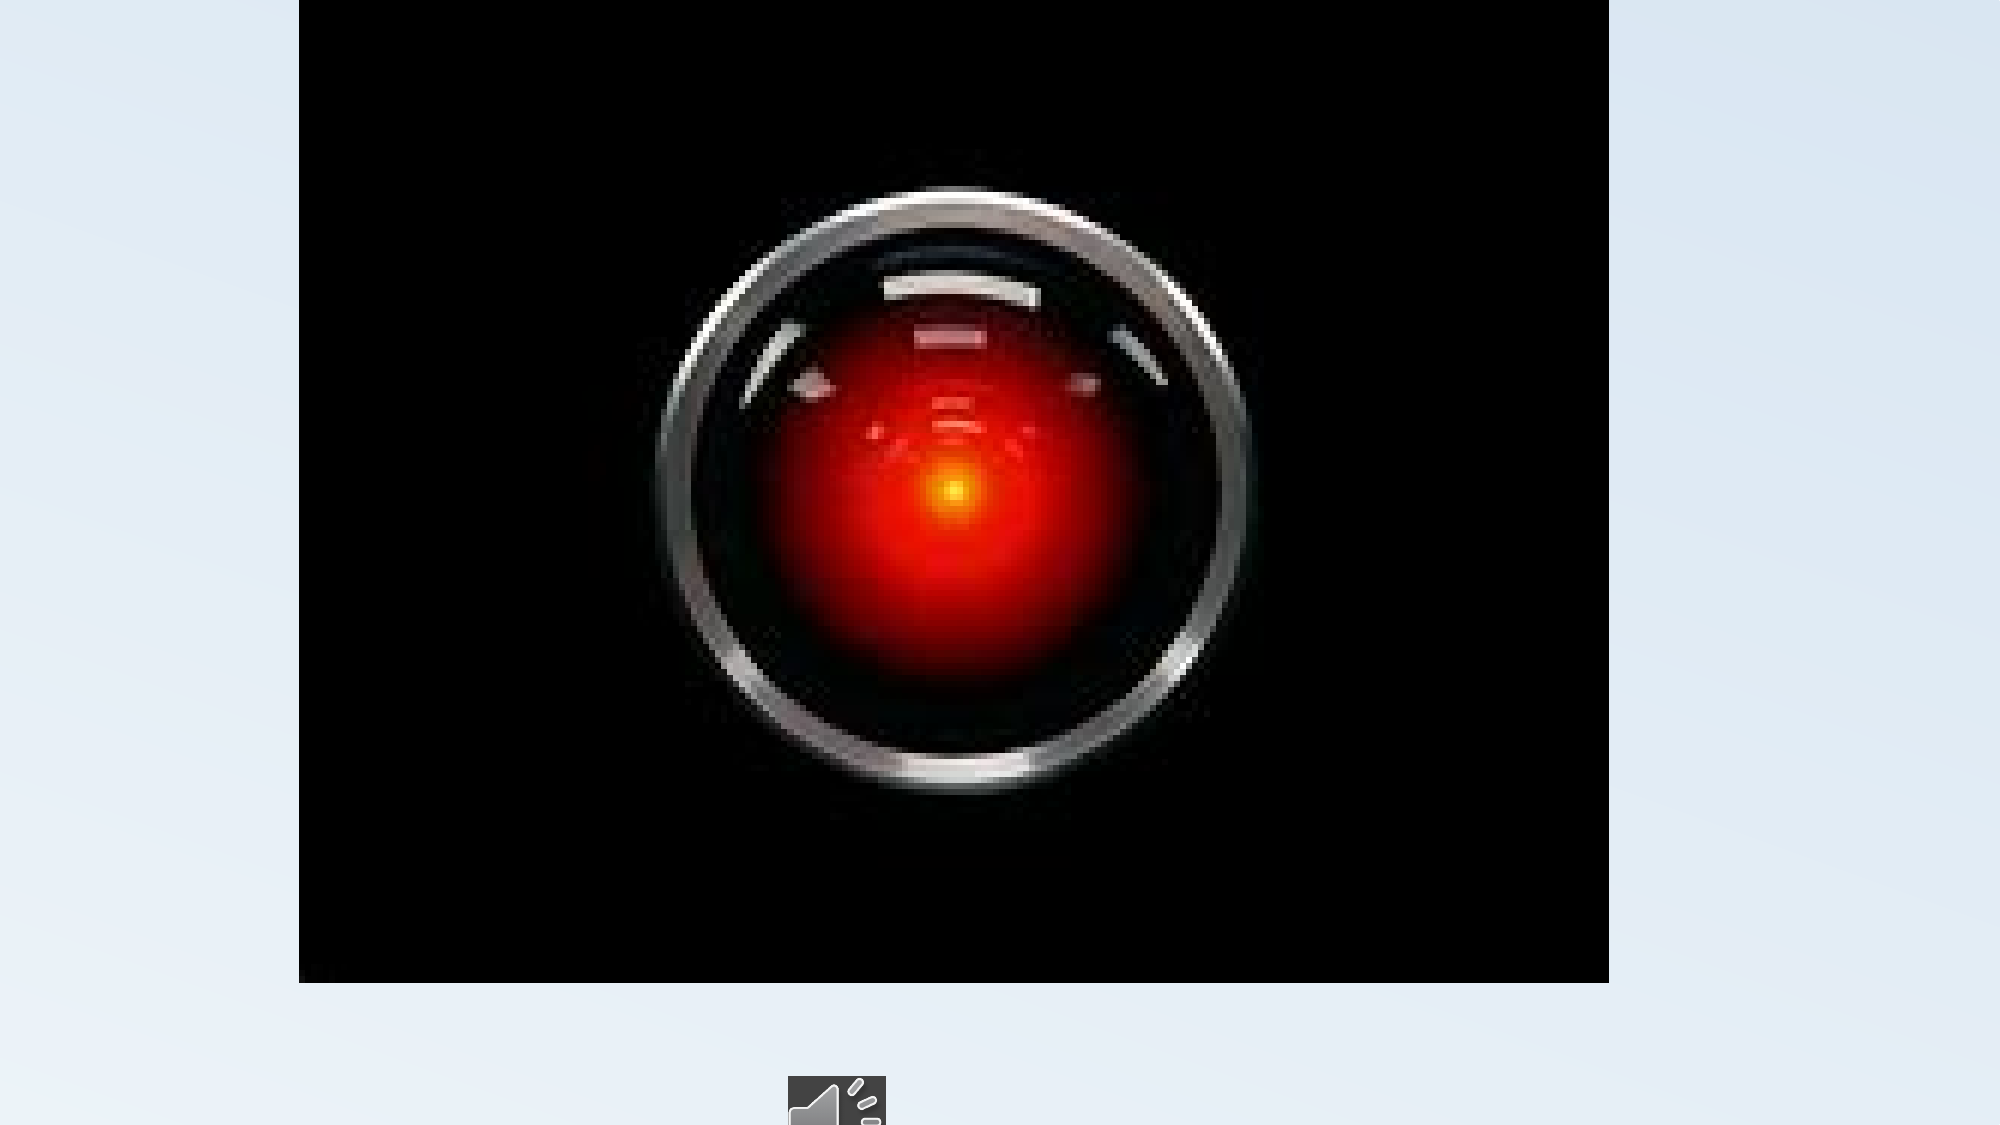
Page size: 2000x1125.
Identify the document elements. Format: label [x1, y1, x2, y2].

picture [787, 1074, 888, 1125]
list [299, 0, 1609, 983]
